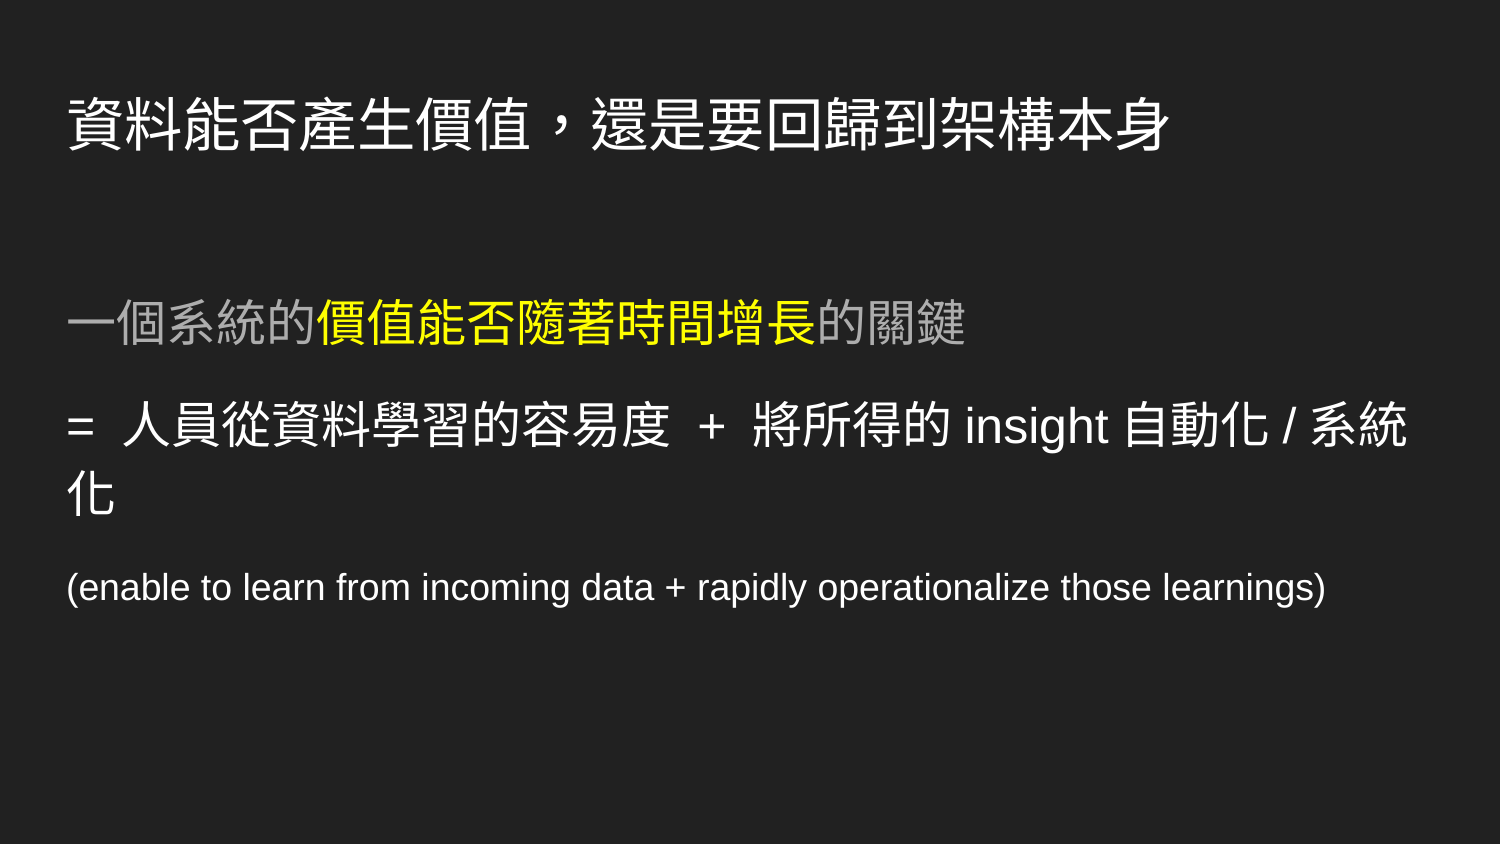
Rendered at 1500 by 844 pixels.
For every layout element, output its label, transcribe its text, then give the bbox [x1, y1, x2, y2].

title 資料能否產生價值，還是要回歸到架構本身 [51, 72, 1449, 167]
list 一個系統的價值能否隨著時間增長的關鍵 = 人員從資料學習的容易度 + 將所得的insight自動化/系統化 (enable to learn from incoming data + rapidly operationalize those learnings) [51, 189, 1449, 750]
